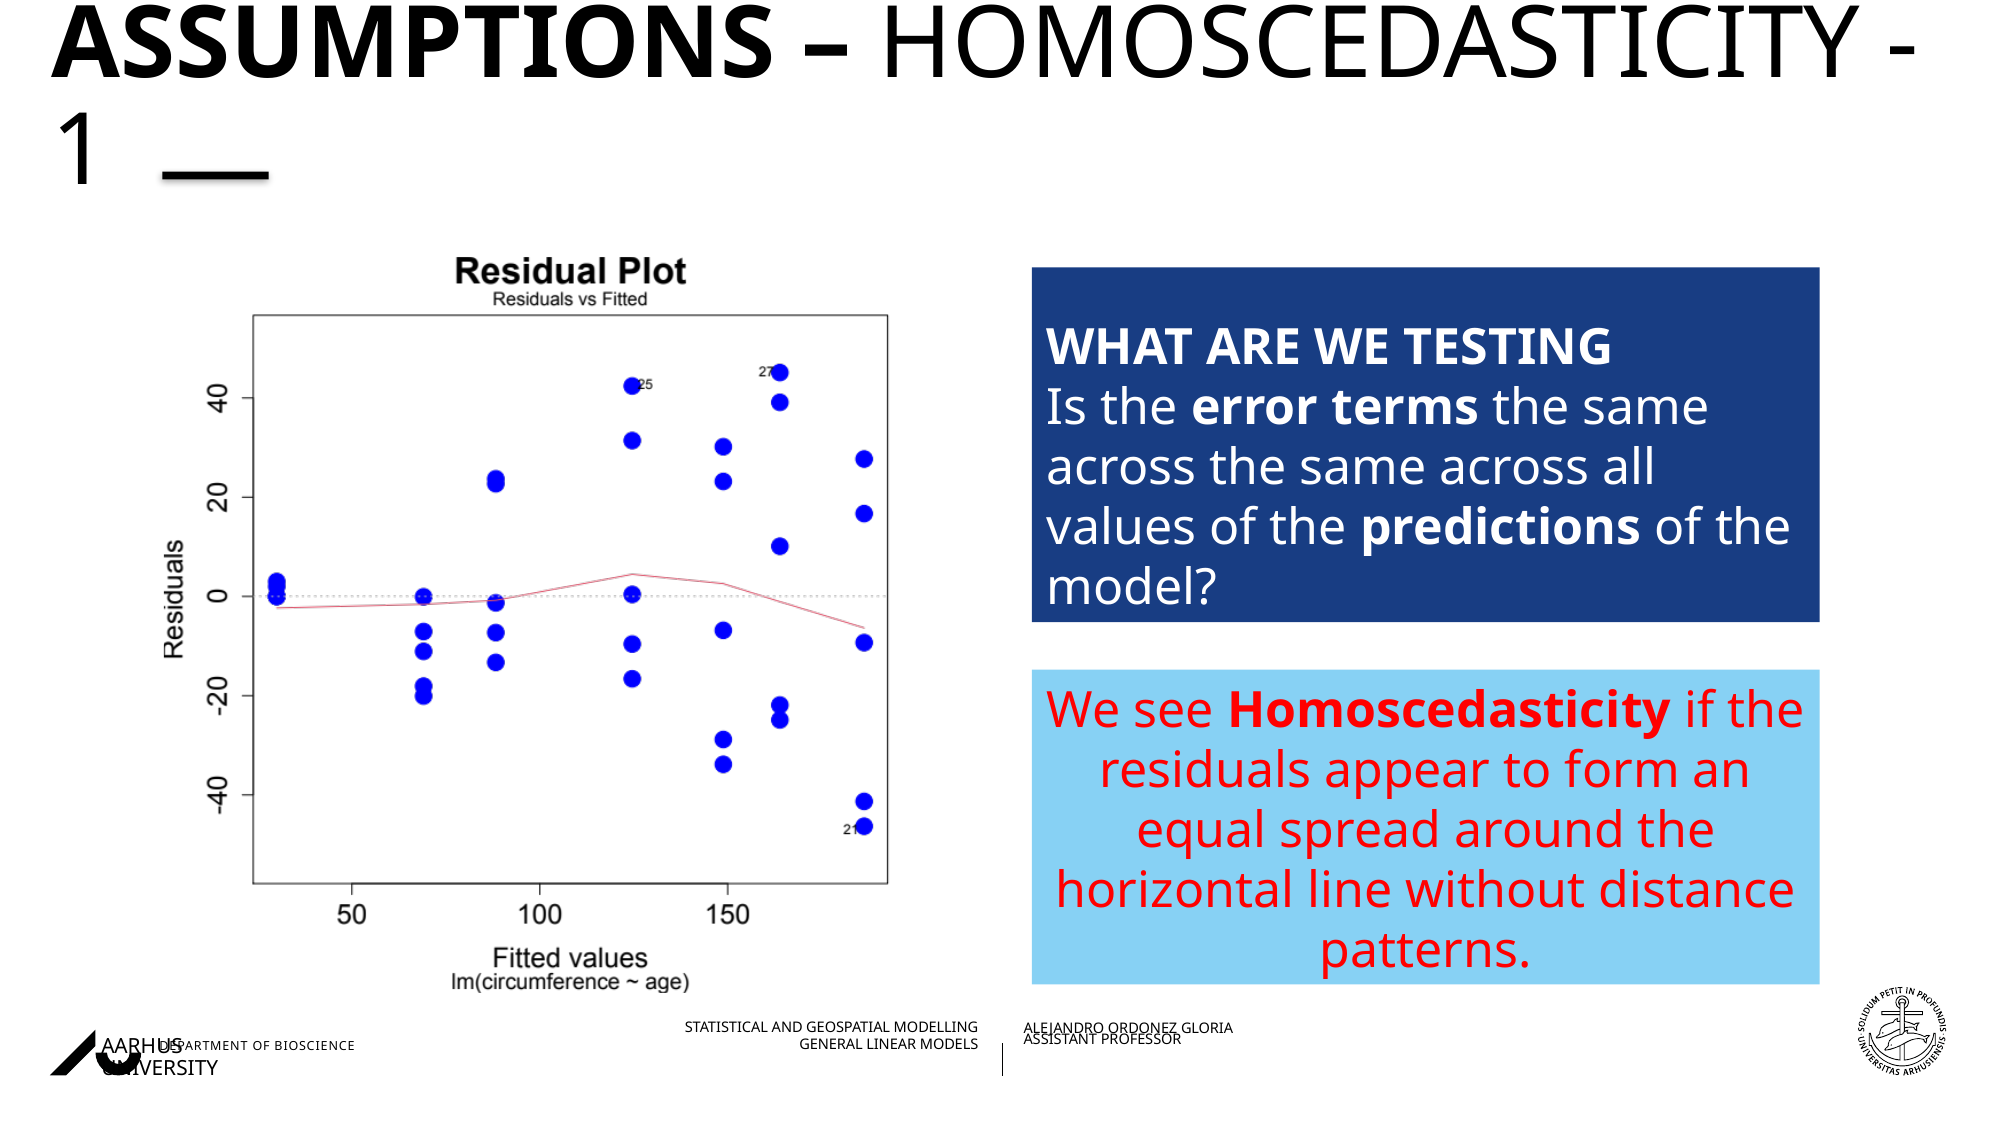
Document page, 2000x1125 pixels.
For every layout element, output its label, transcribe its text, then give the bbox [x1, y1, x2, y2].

text_box WHAT ARE WE TESTING Is the error terms the same across the same across all values of the predictions of the model? [1031, 267, 1820, 623]
picture [163, 224, 932, 994]
text_box We see Homoscedasticity if the residuals appear to form an equal spread around the horizontal line without distance patterns. [1031, 669, 1820, 985]
title assumptions – Homoscedasticity - 1 [51, 37, 1948, 162]
